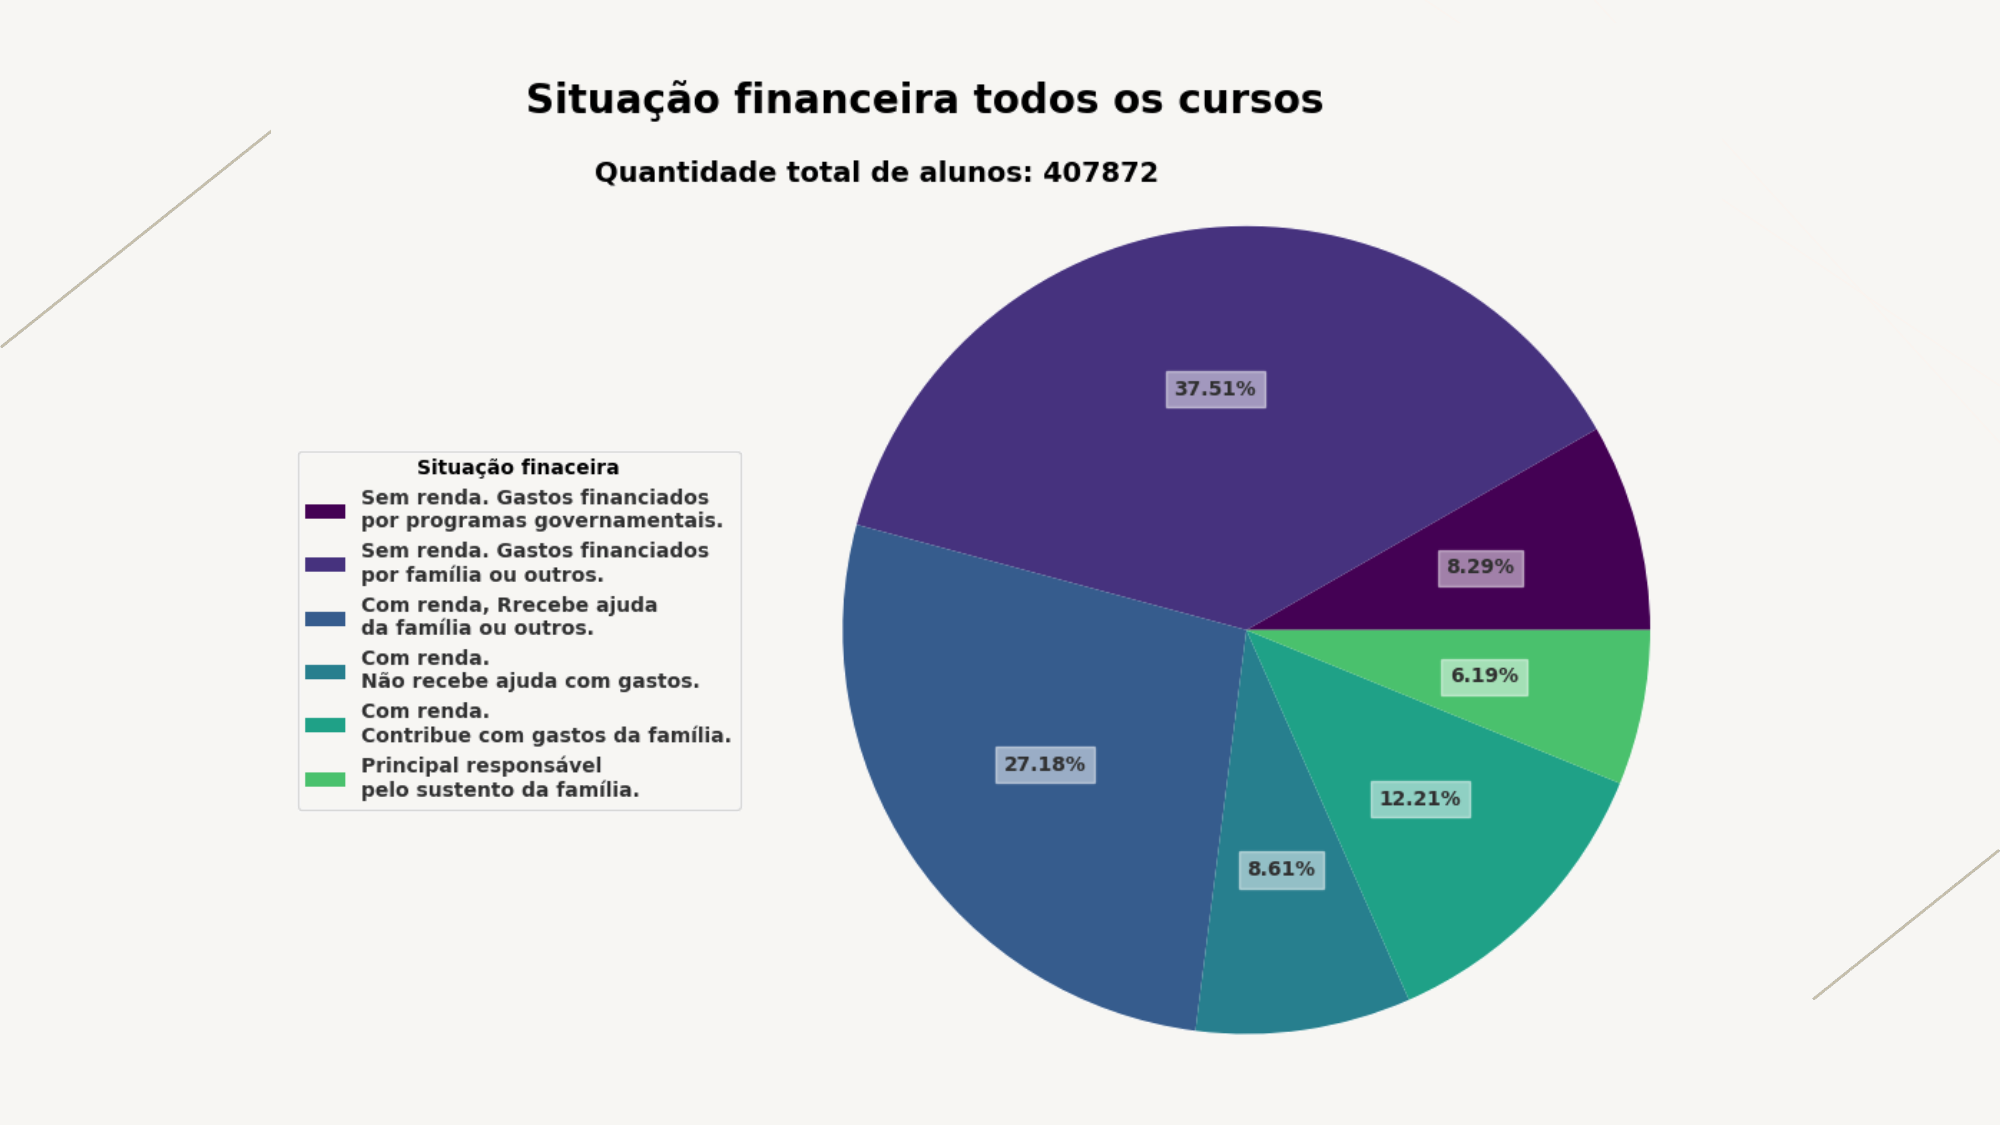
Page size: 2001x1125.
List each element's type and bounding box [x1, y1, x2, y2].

picture [1812, 849, 2000, 1000]
picture [0, 23, 1722, 1108]
